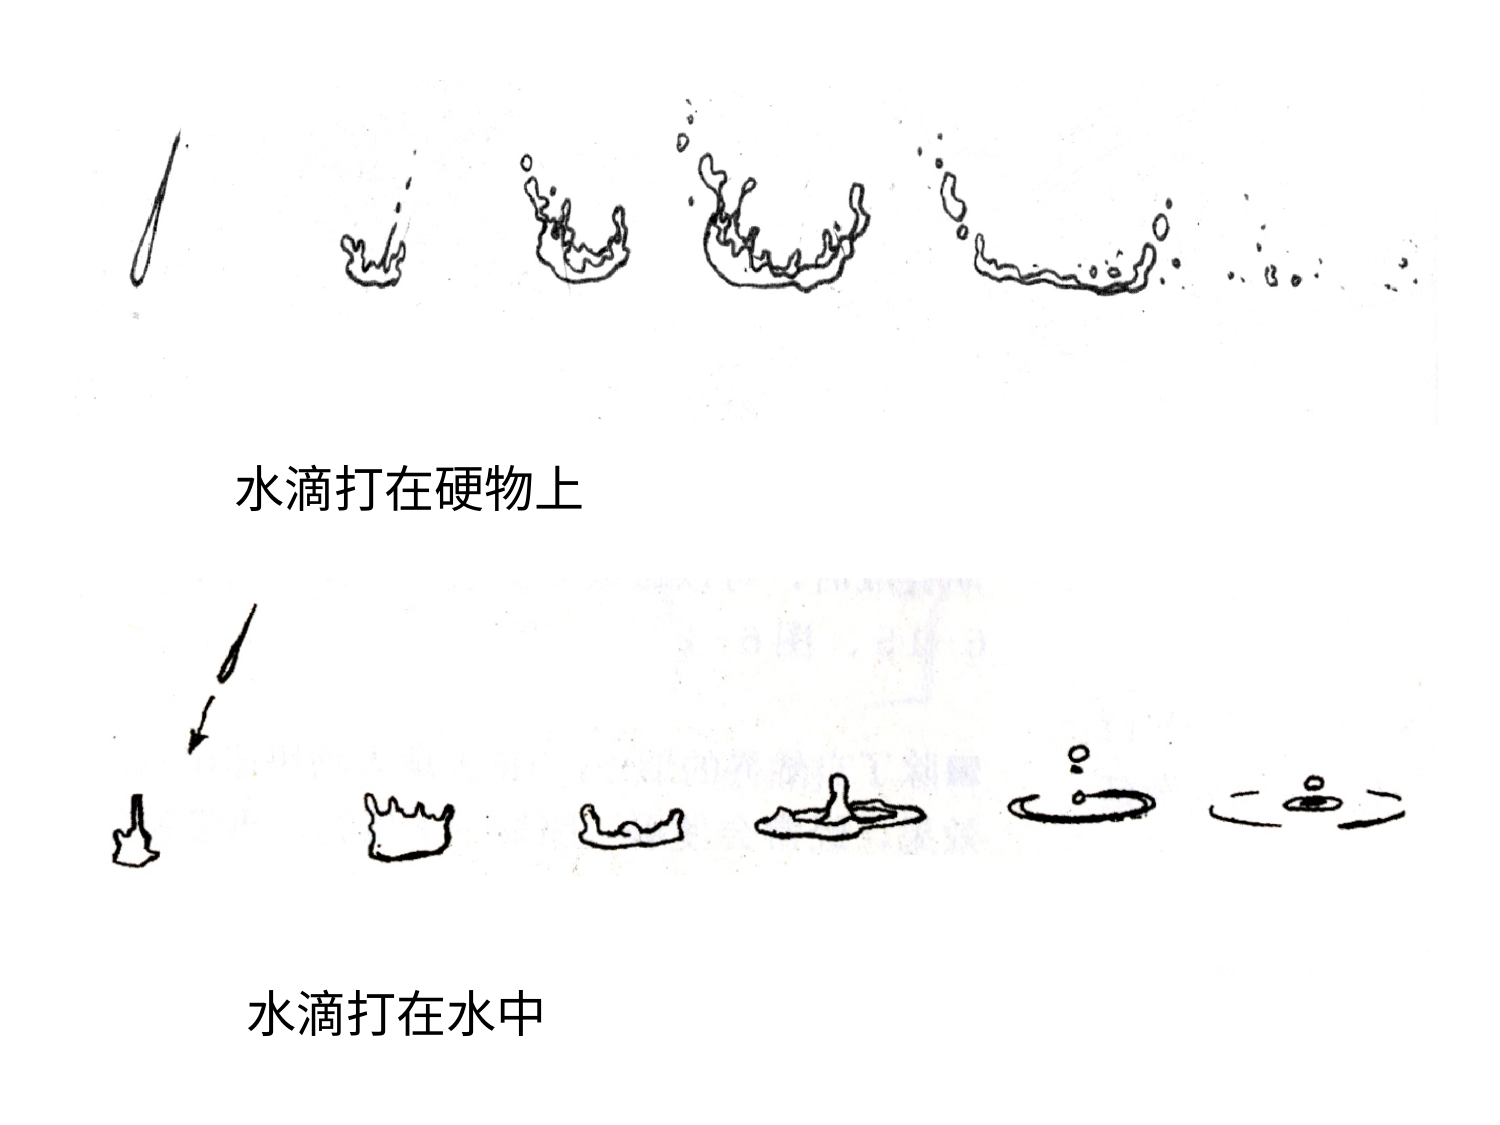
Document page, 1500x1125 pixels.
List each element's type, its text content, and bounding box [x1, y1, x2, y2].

text_box 水滴打在水中 [231, 983, 573, 1050]
text_box 水滴打在硬物上 [219, 450, 611, 525]
picture [74, 80, 1438, 426]
picture [74, 578, 1438, 976]
